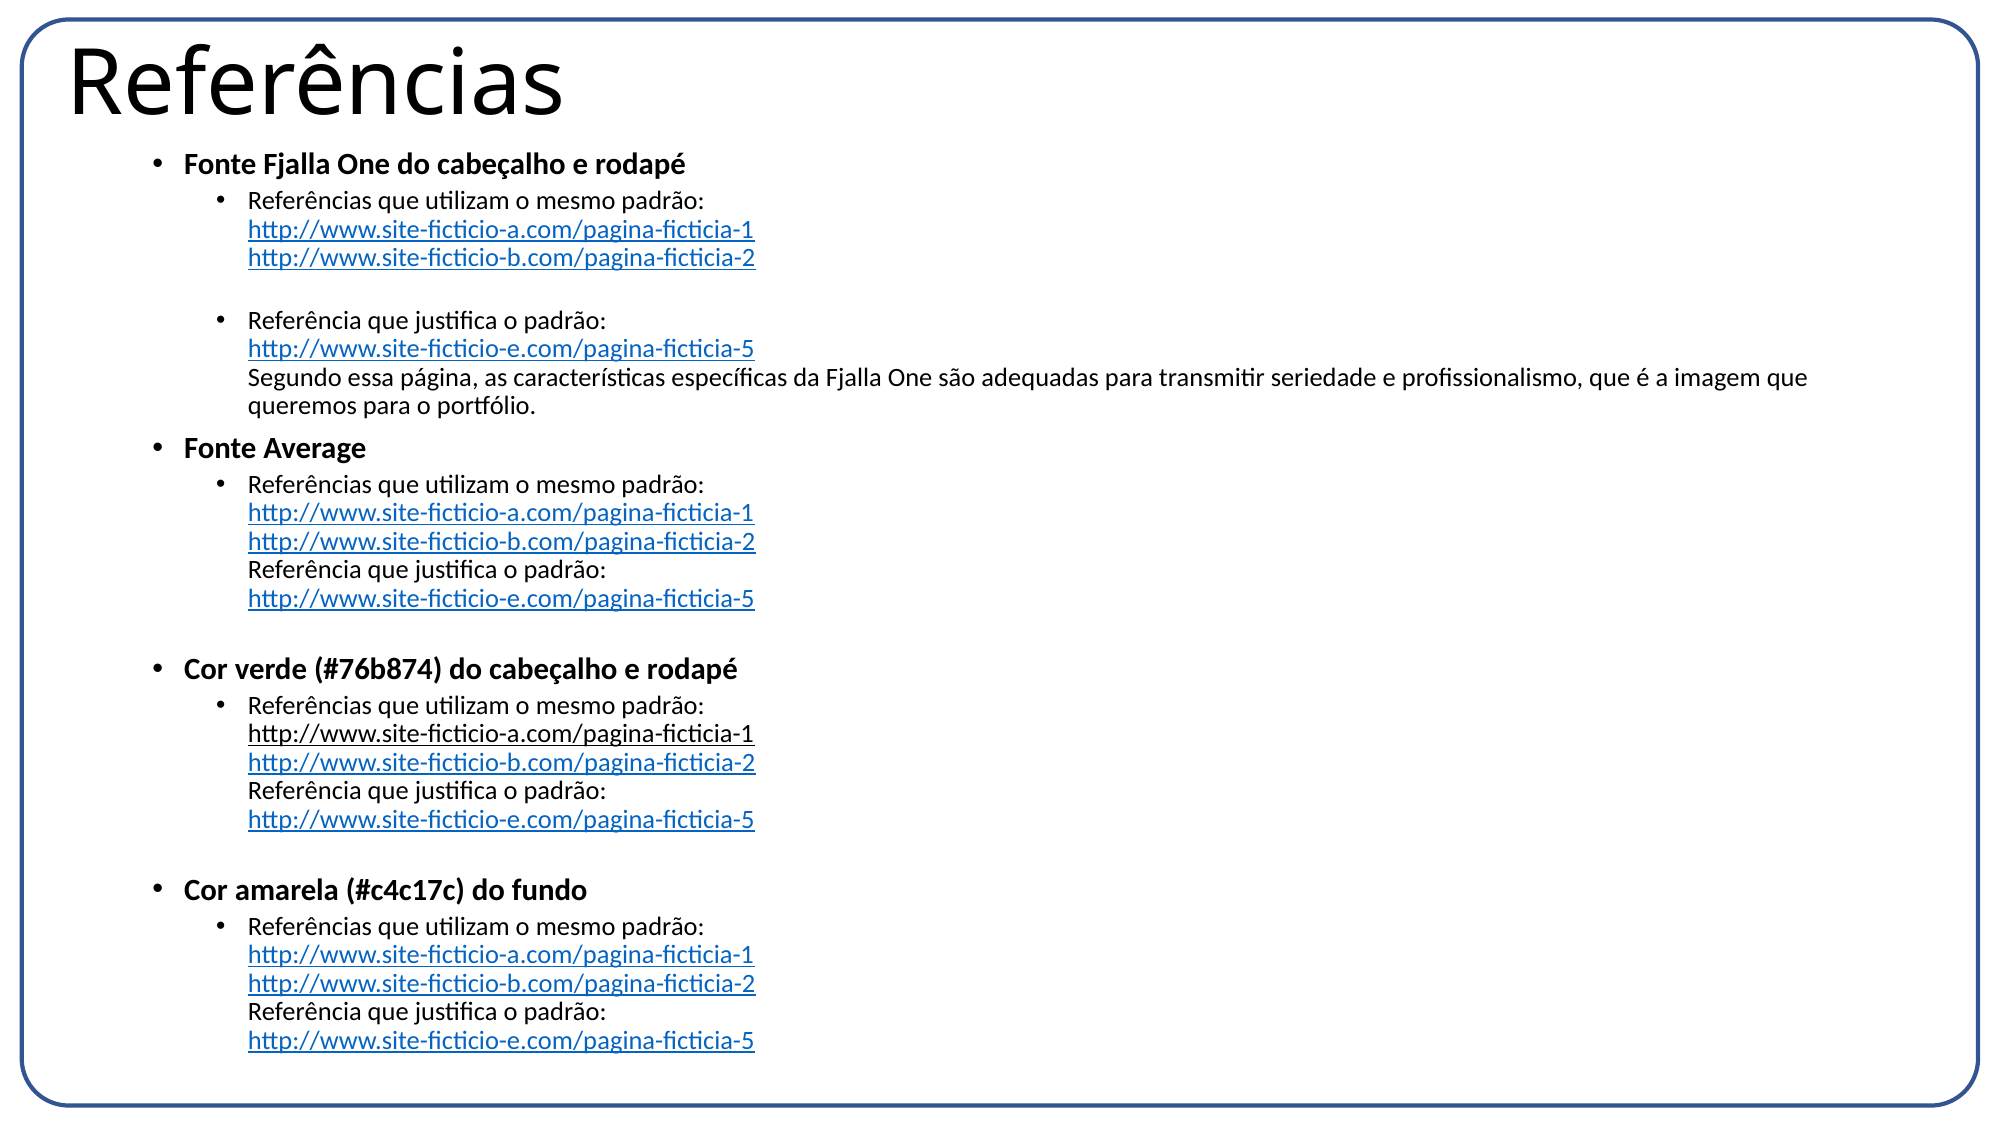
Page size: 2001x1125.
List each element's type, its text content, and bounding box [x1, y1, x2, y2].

title Referências [51, 0, 1777, 194]
list Fonte Fjalla One do cabeçalho e rodapé Referências que utilizam o mesmo padrão: http://www.site-ficticio-a.com/pagina-ficticia-1 http://www.site-ficticio-b.com/pagina-ficticia-2 Referência que justifica o padrão: http://www.site-ficticio-e.com/pagina-ficticia-5 Segundo essa página, as características específicas da Fjalla One são adequadas para transmitir seriedade e profissionalismo, que é a imagem que queremos para o portfólio. Fonte Average Referências que utilizam o mesmo padrão: http://www.site-ficticio-a.com/pagina-ficticia-1 http://www.site-ficticio-b.com/pagina-ficticia-2 Referência que justifica o padrão: http://www.site-ficticio-e.com/pagina-ficticia-5 Cor verde (#76b874) do cabeçalho e rodapé Referências que utilizam o mesmo padrão: http://www.site-ficticio-a.com/pagina-ficticia-1 http://www.site-ficticio-b.com/pagina-ficticia-2 Referência que justifica o padrão: http://www.site-ficticio-e.com/pagina-ficticia-5 Cor amarela (#c4c17c) do fundo Referências que utilizam o mesmo padrão: http://www.site-ficticio-a.com/pagina-ficticia-1 http://www.site-ficticio-b.com/pagina-ficticia-2 Referência que justifica o padrão: http://www.site-ficticio-e.com/pagina-ficticia-5 [137, 140, 1863, 1096]
